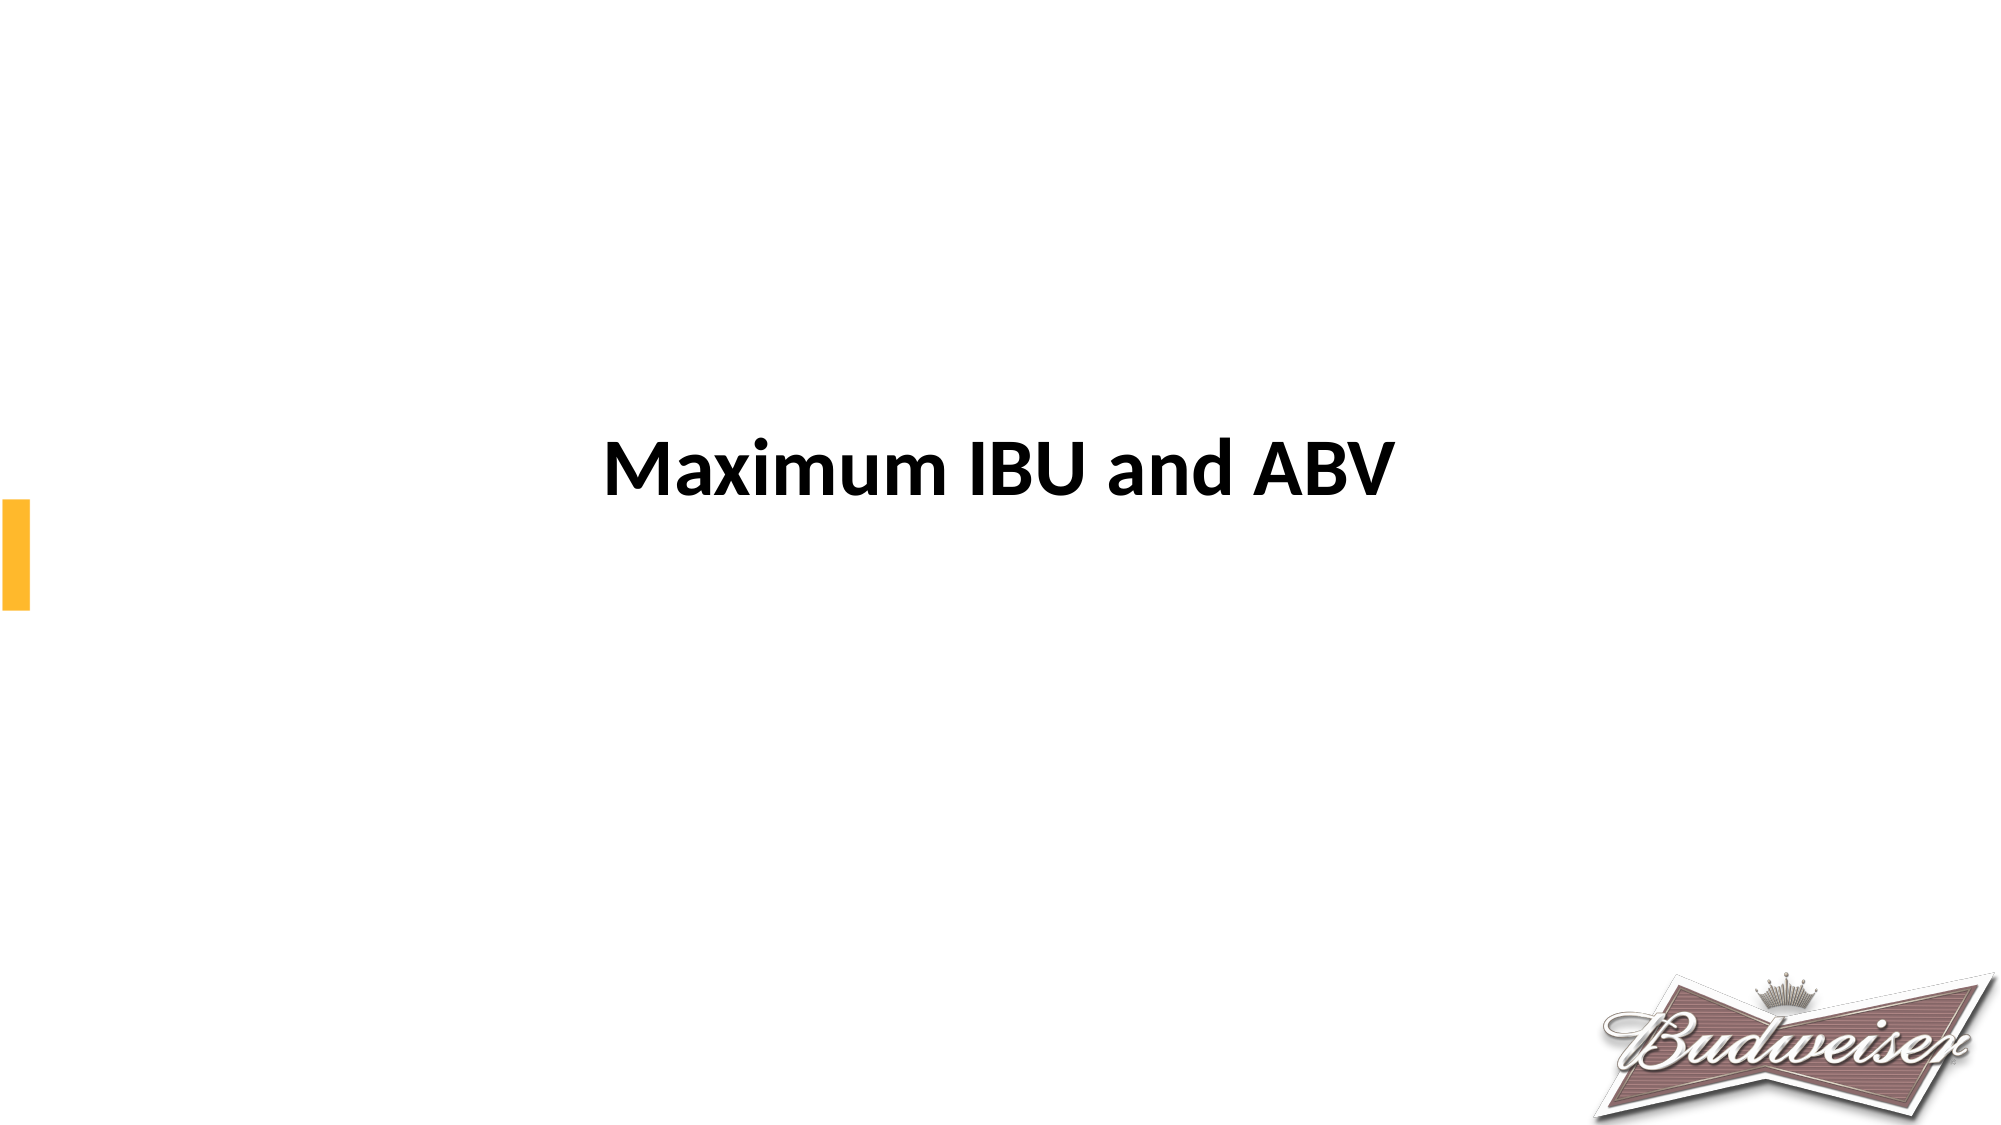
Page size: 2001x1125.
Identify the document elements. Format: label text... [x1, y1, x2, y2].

picture [0, 495, 35, 615]
picture [1593, 972, 2000, 1125]
title Maximum IBU and ABV [98, 417, 1902, 708]
